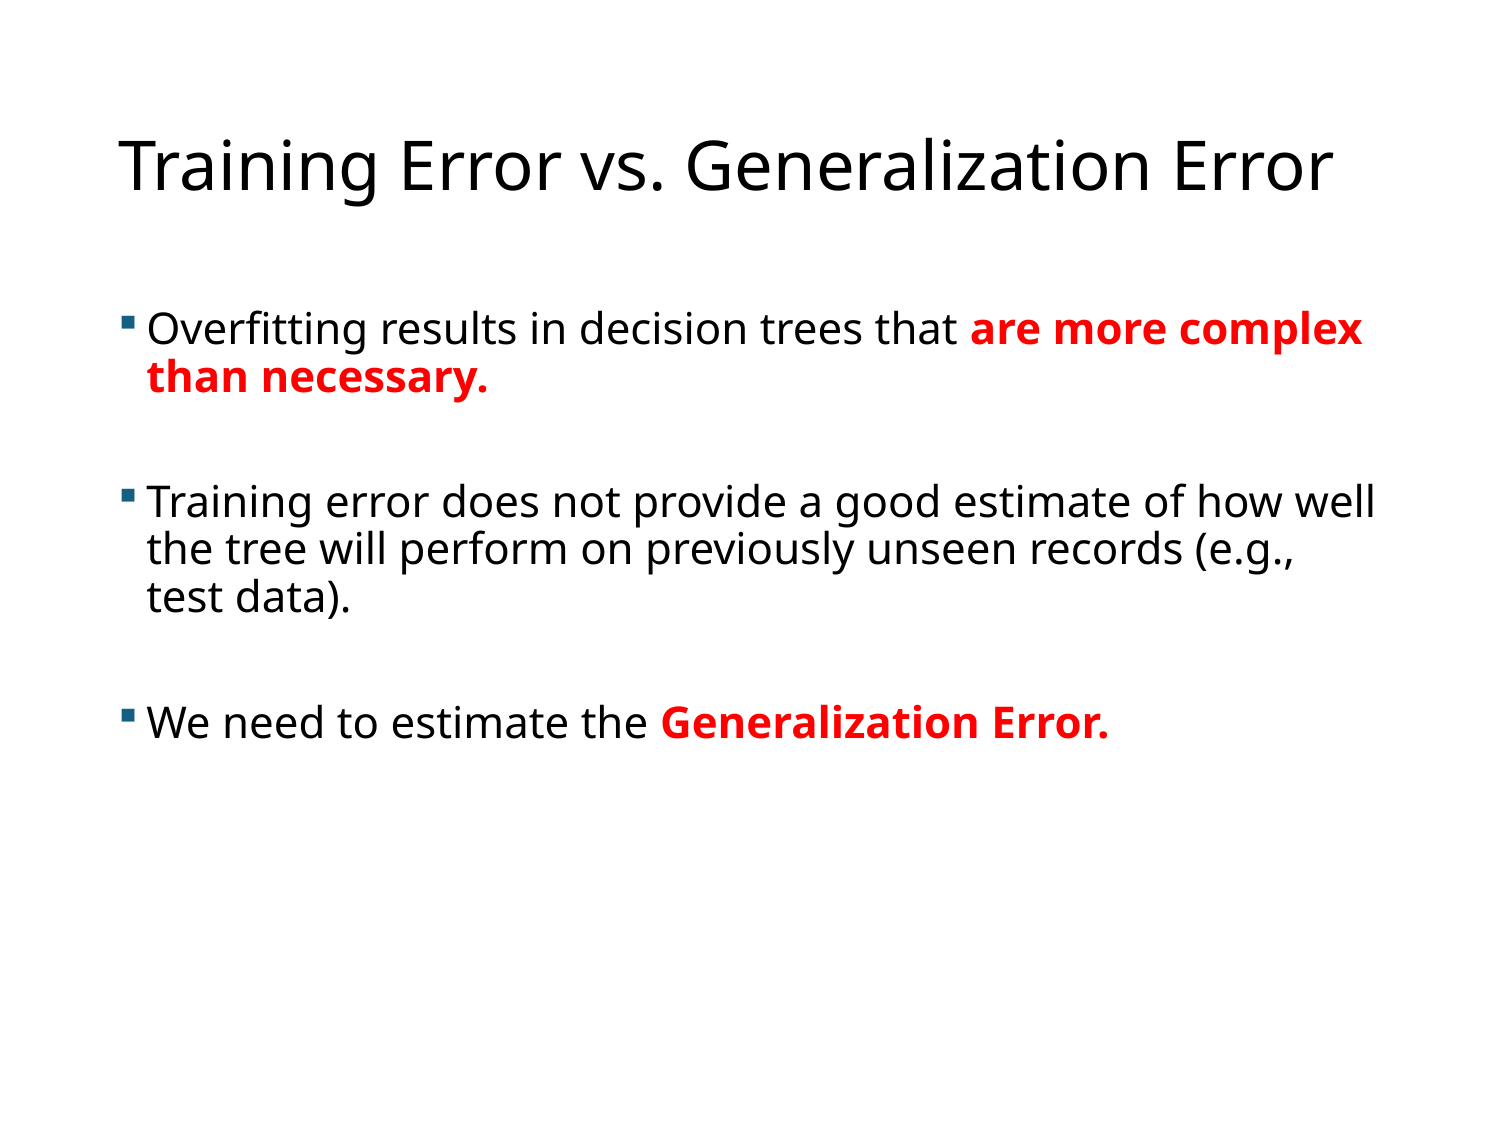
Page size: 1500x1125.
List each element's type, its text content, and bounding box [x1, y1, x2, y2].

title Training Error vs. Generalization Error [103, 59, 1397, 278]
list Overfitting results in decision trees that are more complex than necessary. Training error does not provide a good estimate of how well the tree will perform on previously unseen records (e.g., test data). We need to estimate the Generalization Error. [103, 299, 1397, 1014]
